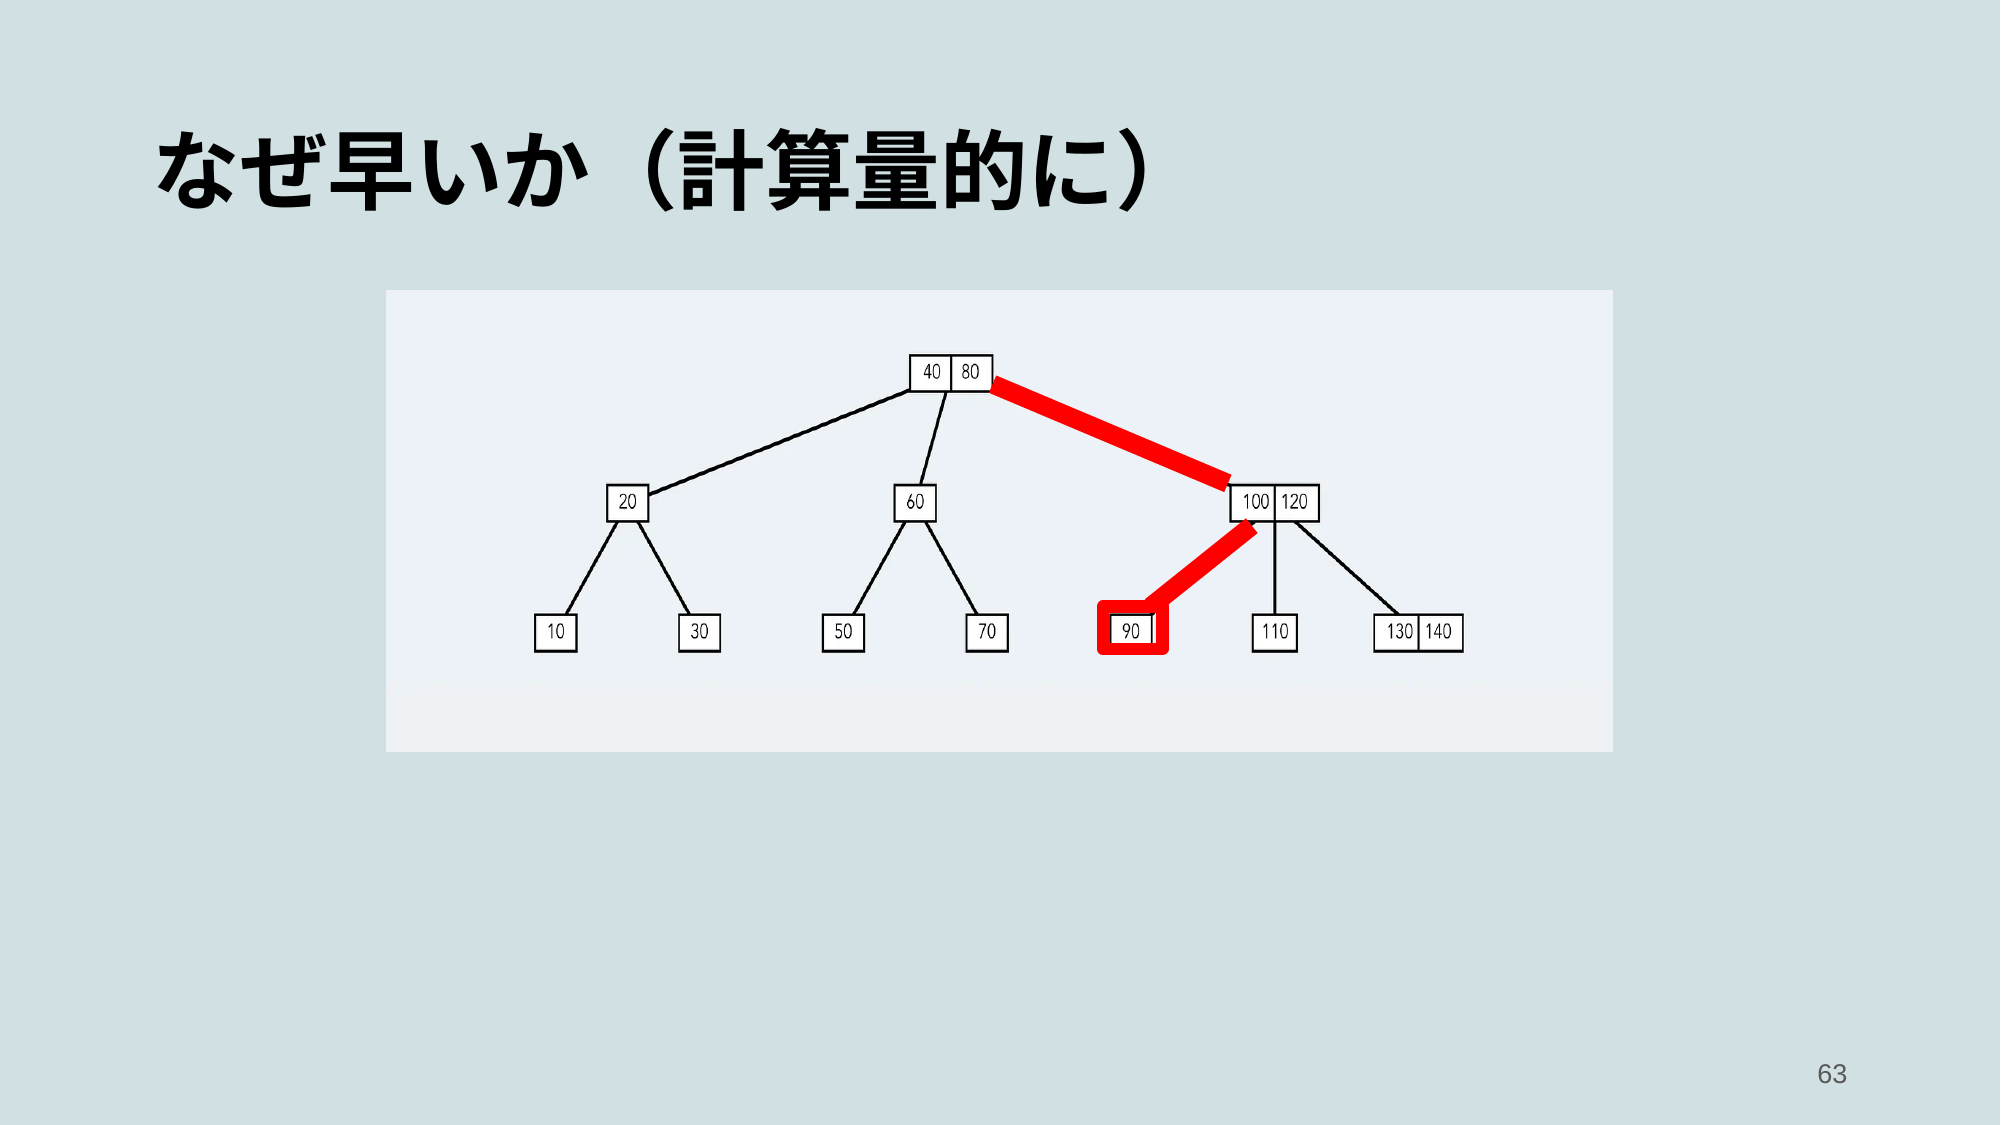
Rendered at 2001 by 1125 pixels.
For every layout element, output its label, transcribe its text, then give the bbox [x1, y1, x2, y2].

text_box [1150, 525, 1252, 607]
picture [386, 289, 1614, 752]
slide_number 63 [1412, 1042, 1863, 1103]
title なぜ早いか（計算量的に） [137, 59, 1863, 278]
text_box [992, 383, 1229, 484]
